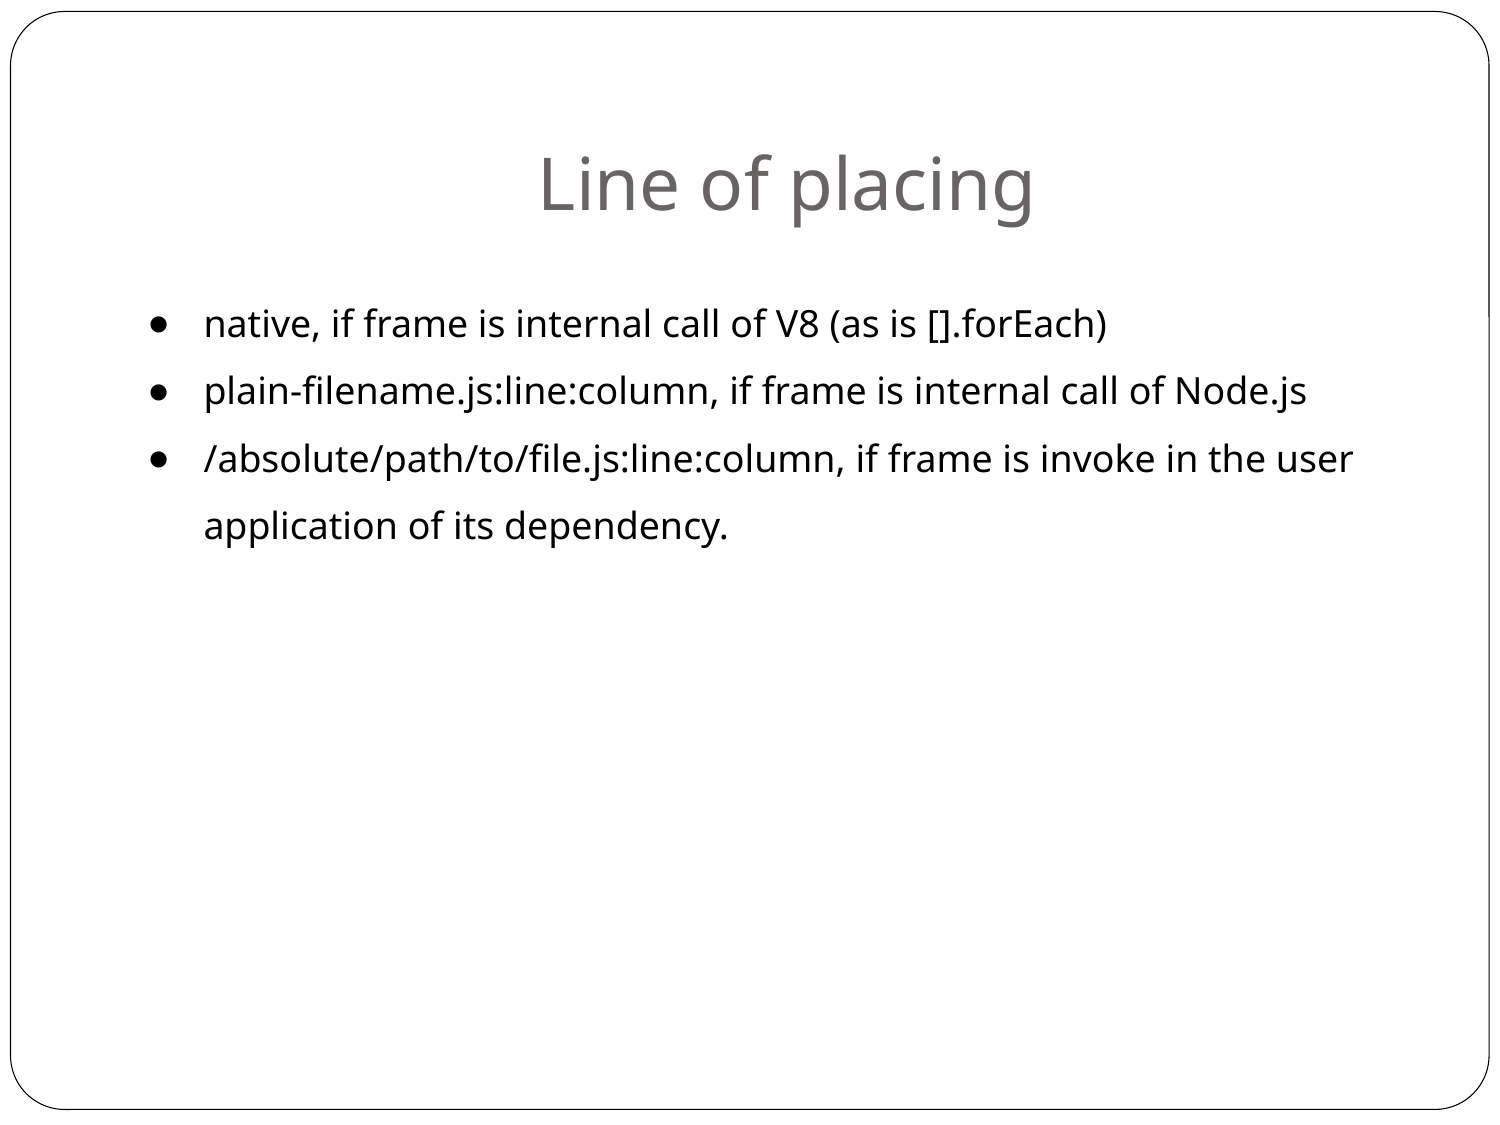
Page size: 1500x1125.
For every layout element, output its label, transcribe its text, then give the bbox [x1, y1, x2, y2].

title Line of placing [149, 44, 1426, 234]
text_box native, if frame is internal call of V8 (as is [].forEach) plain-filename.js:line:column, if frame is internal call of Node.js /absolute/path/to/file.js:line:column, if frame is invoke in the user application of its dependency. [117, 266, 1383, 559]
